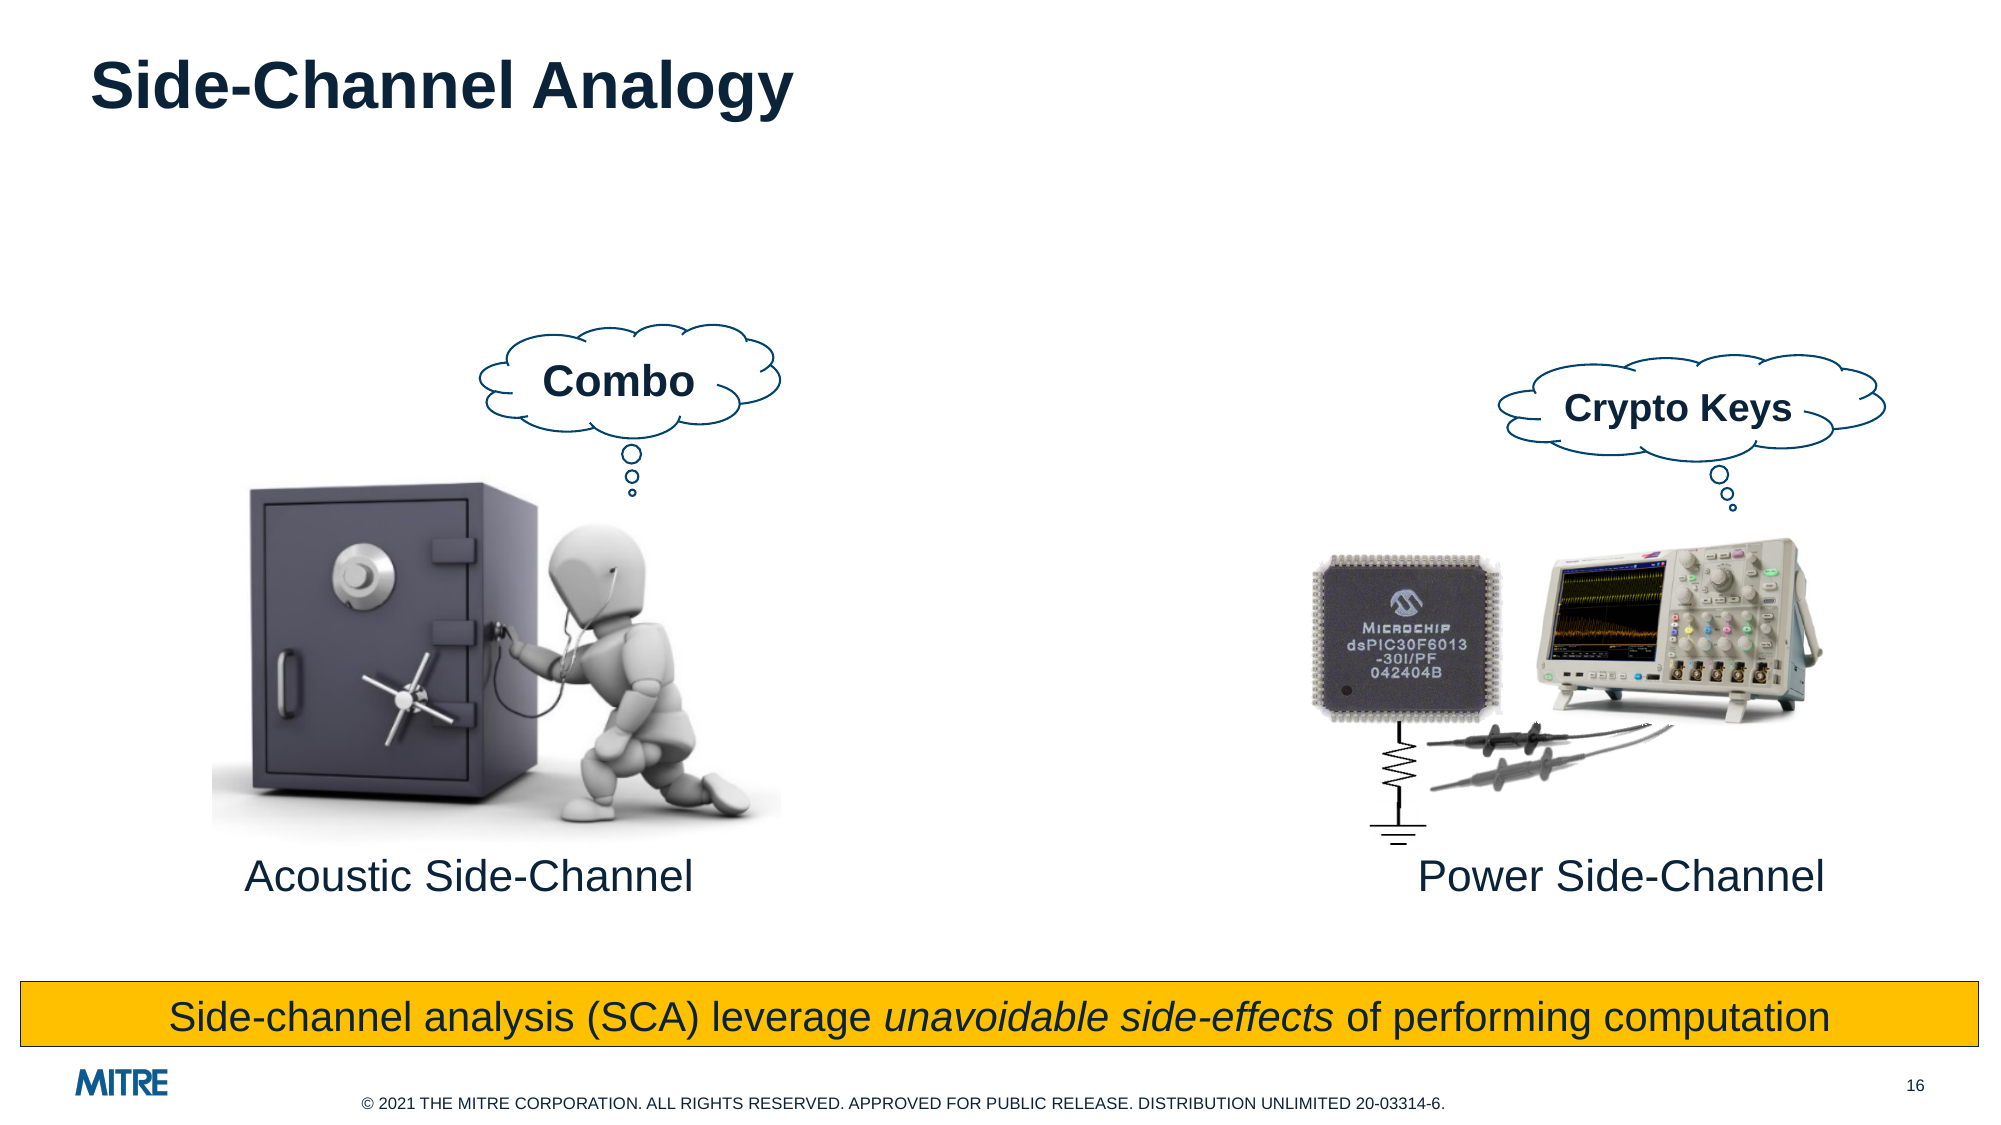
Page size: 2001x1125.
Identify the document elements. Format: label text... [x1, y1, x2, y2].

text_box Side-channel analysis (SCA) leverage unavoidable side-effects of performing computation [20, 981, 1979, 1047]
slide_number 16 [1793, 1064, 1925, 1106]
picture [71, 1063, 174, 1103]
title Side-Channel Analogy [75, 65, 1925, 179]
text_box Combo [506, 323, 774, 354]
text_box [171, 354, 1949, 909]
